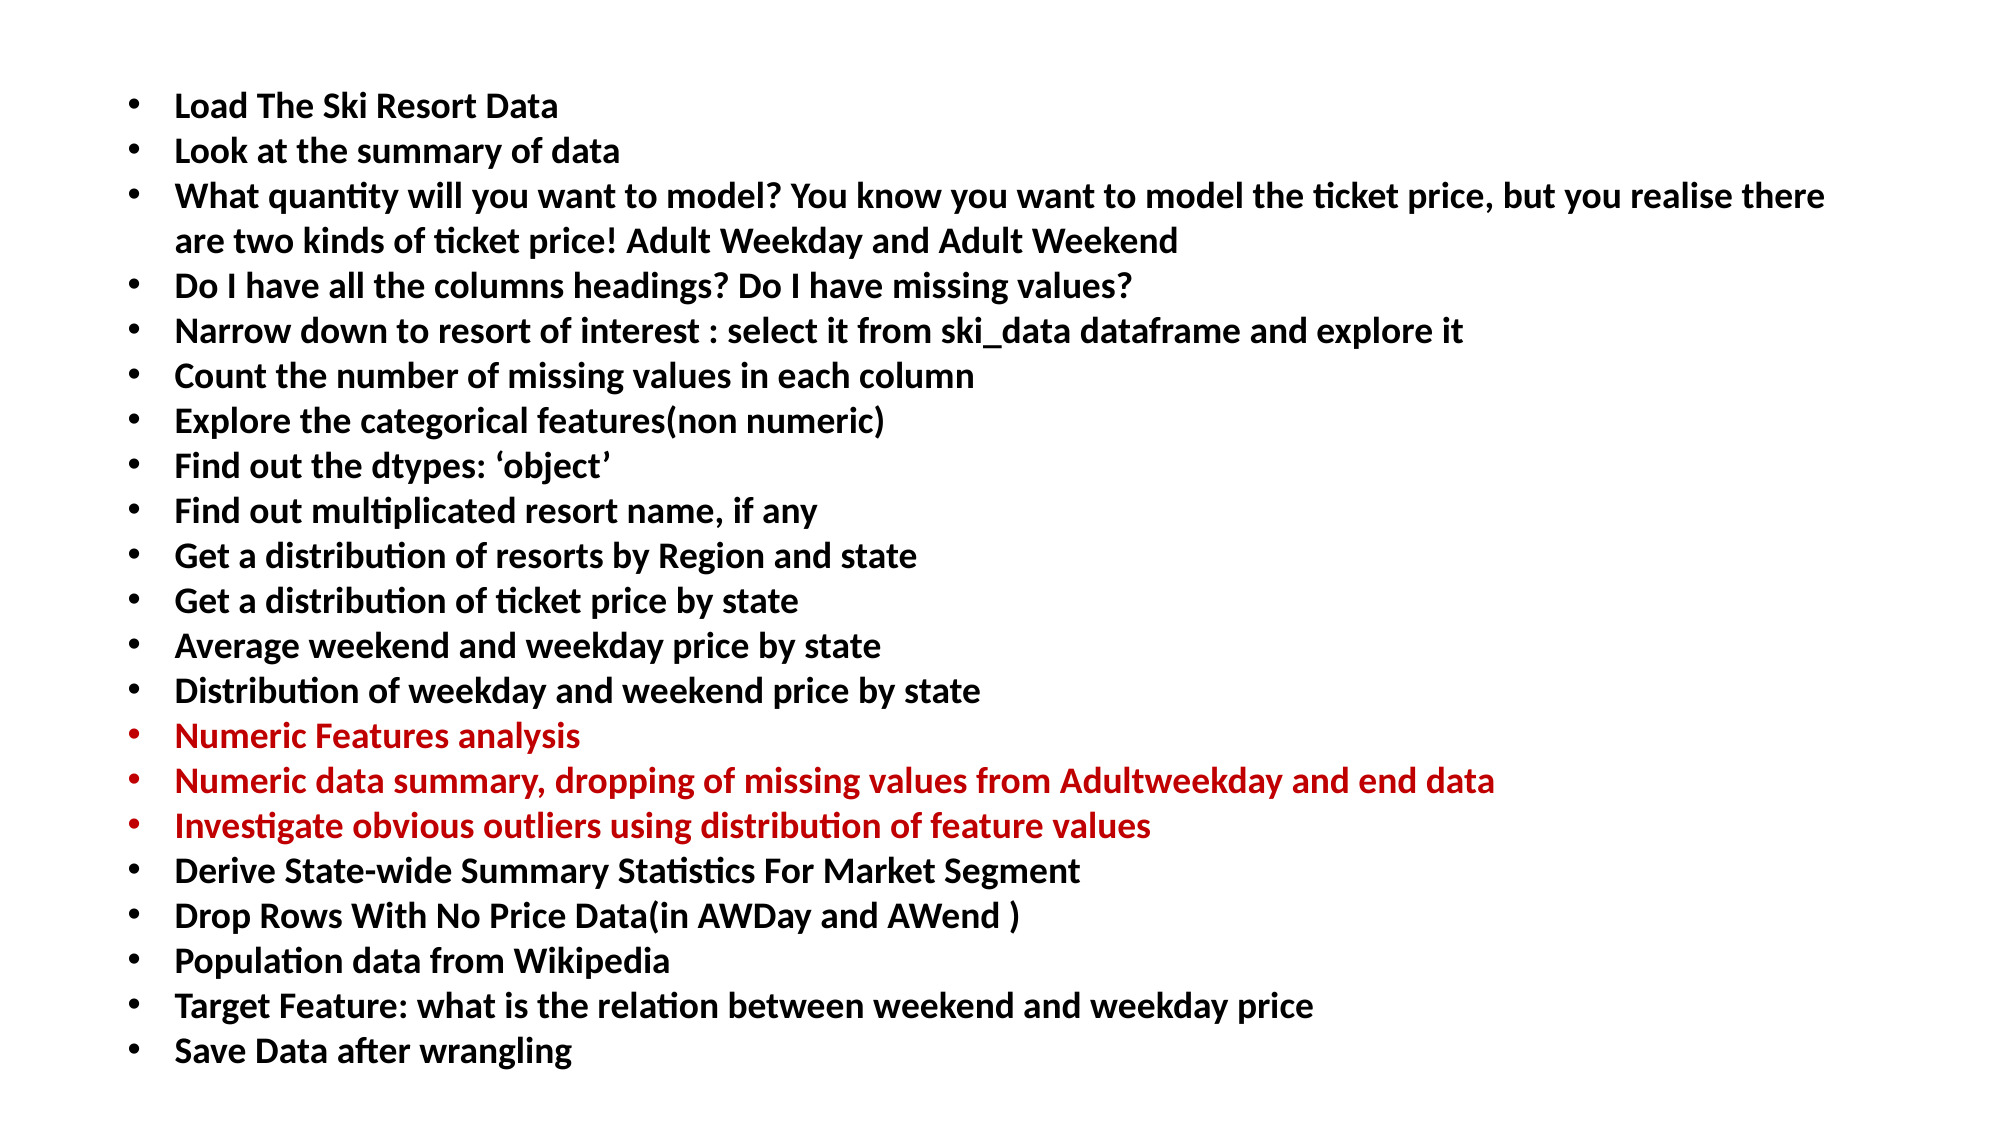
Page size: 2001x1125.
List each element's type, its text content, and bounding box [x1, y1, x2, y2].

text_box Load The Ski Resort Data Look at the summary of data What quantity will you want to model? You know you want to model the ticket price, but you realise there are two kinds of ticket price! Adult Weekday and Adult Weekend Do I have all the columns headings? Do I have missing values? Narrow down to resort of interest : select it from ski_data dataframe and explore it Count the number of missing values in each column Explore the categorical features(non numeric) Find out the dtypes: ‘object’ Find out multiplicated resort name, if any Get a distribution of resorts by Region and state Get a distribution of ticket price by state Average weekend and weekday price by state Distribution of weekday and weekend price by state Numeric Features analysis Numeric data summary, dropping of missing values from Adultweekday and end data Investigate obvious outliers using distribution of feature values Derive State-wide Summary Statistics For Market Segment Drop Rows With No Price Data(in AWDay and AWend ) Population data from Wikipedia Target Feature: what is the relation between weekend and weekday price Save Data after wrangling [112, 73, 1856, 1125]
